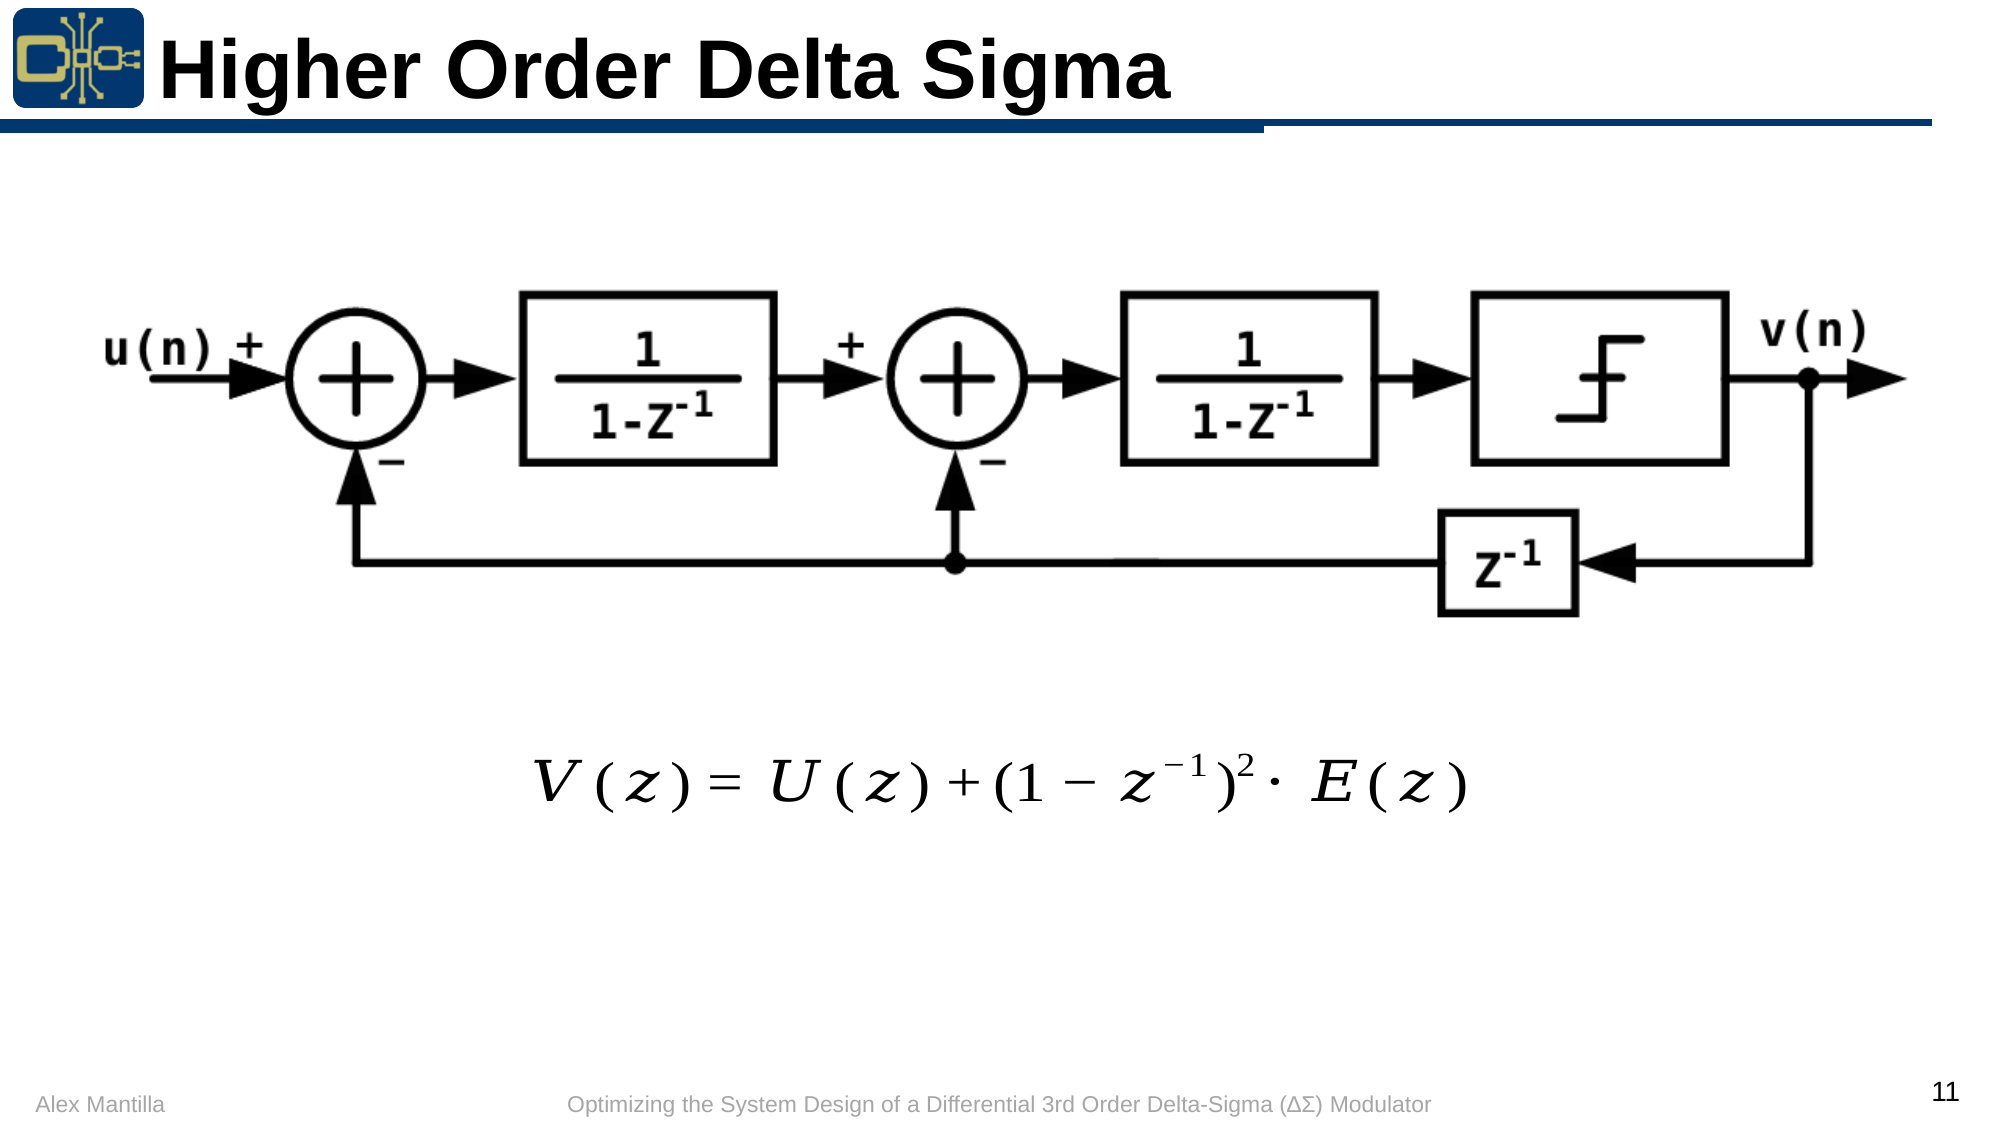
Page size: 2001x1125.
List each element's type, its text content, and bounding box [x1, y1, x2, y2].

picture [13, 8, 143, 108]
slide_number 11 [1888, 1065, 1976, 1116]
picture [59, 249, 1941, 674]
title Higher Order Delta Sigma [143, 0, 1932, 123]
